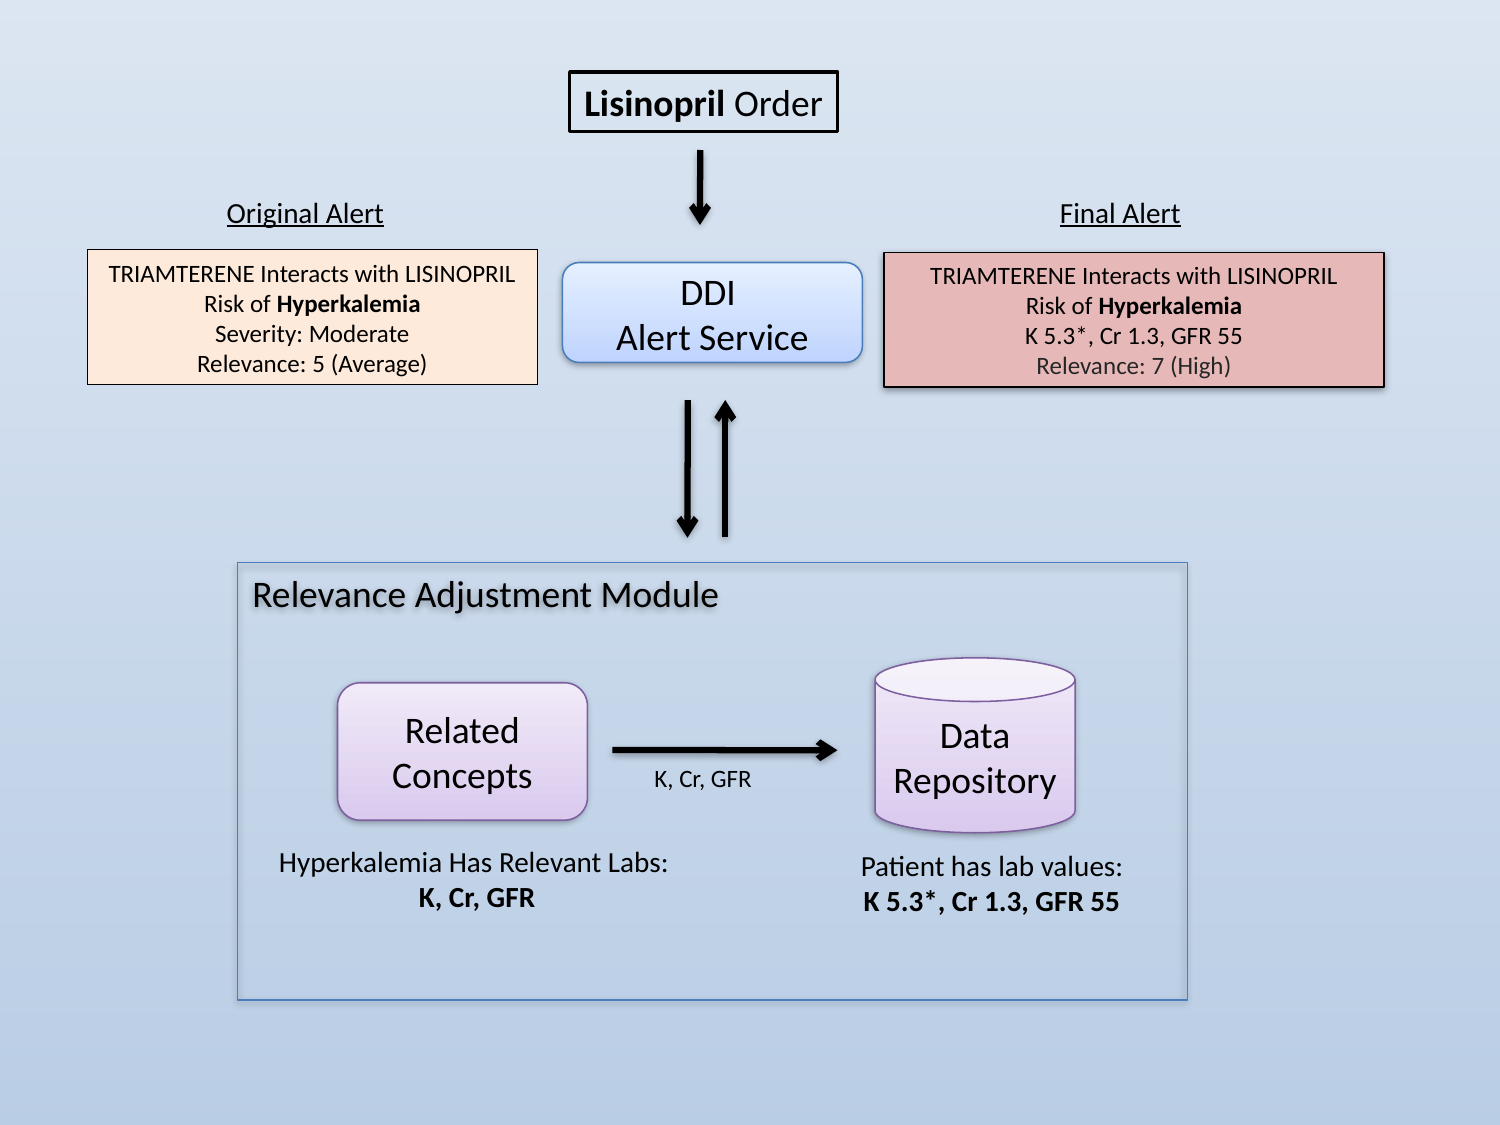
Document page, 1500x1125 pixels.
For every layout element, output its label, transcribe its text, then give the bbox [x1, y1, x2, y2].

text_box Patient has lab values: K 5.3*, Cr 1.3, GFR 55 [810, 840, 1174, 925]
text_box TRIAMTERENE Interacts with LISINOPRIL Risk of Hyperkalemia K 5.3*, Cr 1.3, GFR 55 Relevance: 7 (High) [883, 252, 1385, 388]
text_box Original Alert [211, 186, 400, 237]
text_box TRIAMTERENE Interacts with LISINOPRIL Risk of Hyperkalemia Severity: Moderate Relevance: 5 (Average) [87, 249, 538, 385]
text_box Relevance Adjustment Module [237, 562, 1188, 1001]
text_box Lisinopril Order [569, 72, 838, 132]
text_box DDI Alert Service [561, 261, 864, 364]
text_box Final Alert [1045, 186, 1196, 237]
